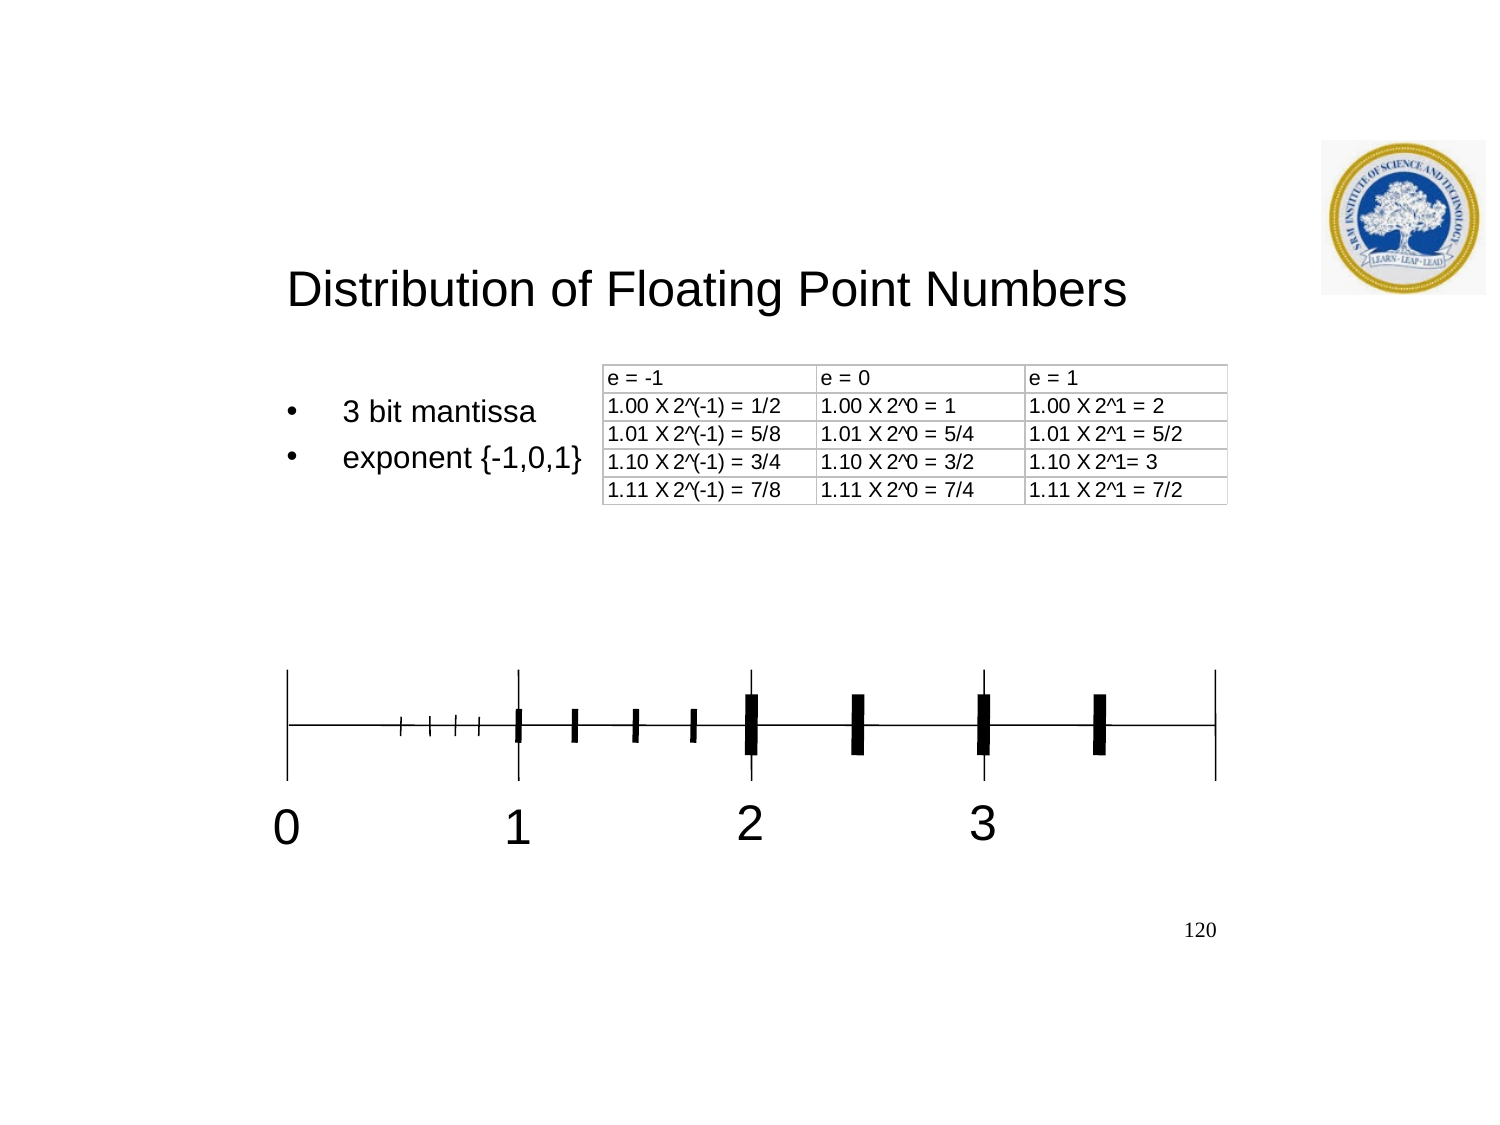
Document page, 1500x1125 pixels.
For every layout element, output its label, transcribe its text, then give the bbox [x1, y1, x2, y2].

text_box 0 [261, 788, 312, 861]
text_box 120 [993, 909, 1229, 966]
picture [1321, 140, 1486, 295]
text_box 1 [493, 788, 544, 861]
text_box 2 [725, 784, 776, 857]
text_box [602, 364, 1230, 507]
text_box 3 bit mantissa exponent {-1,0,1} [271, 384, 1229, 891]
text_box 3 [958, 784, 1009, 857]
text_box Distribution of Floating Point Numbers [271, 215, 1229, 357]
